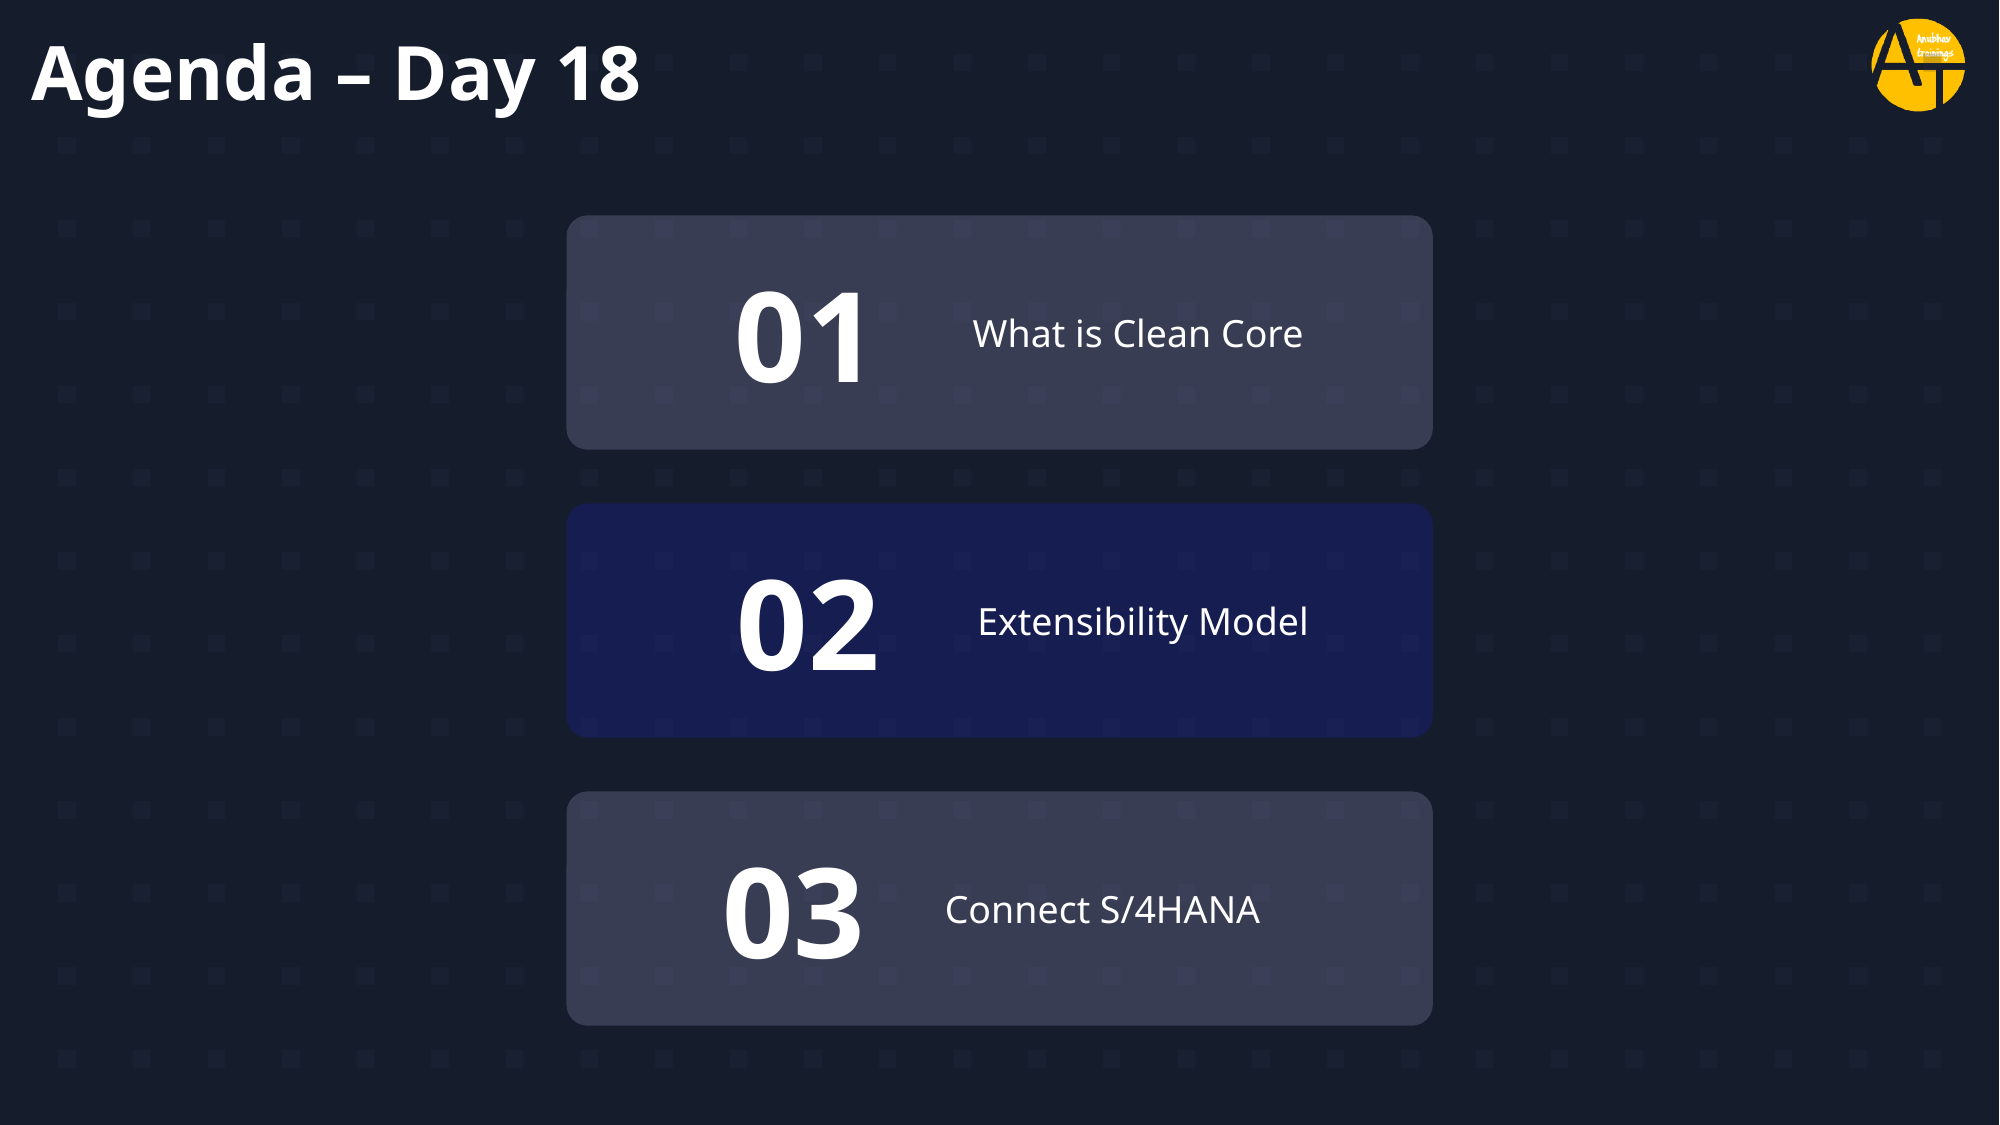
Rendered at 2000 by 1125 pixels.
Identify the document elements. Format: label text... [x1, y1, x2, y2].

text_box [564, 213, 1435, 452]
text_box [564, 501, 1435, 740]
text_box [675, 544, 1403, 697]
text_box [675, 256, 1391, 409]
title Agenda – Day 18 [31, 12, 1831, 129]
picture [1862, 12, 1970, 119]
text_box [675, 832, 1403, 985]
text_box [564, 789, 1435, 1028]
